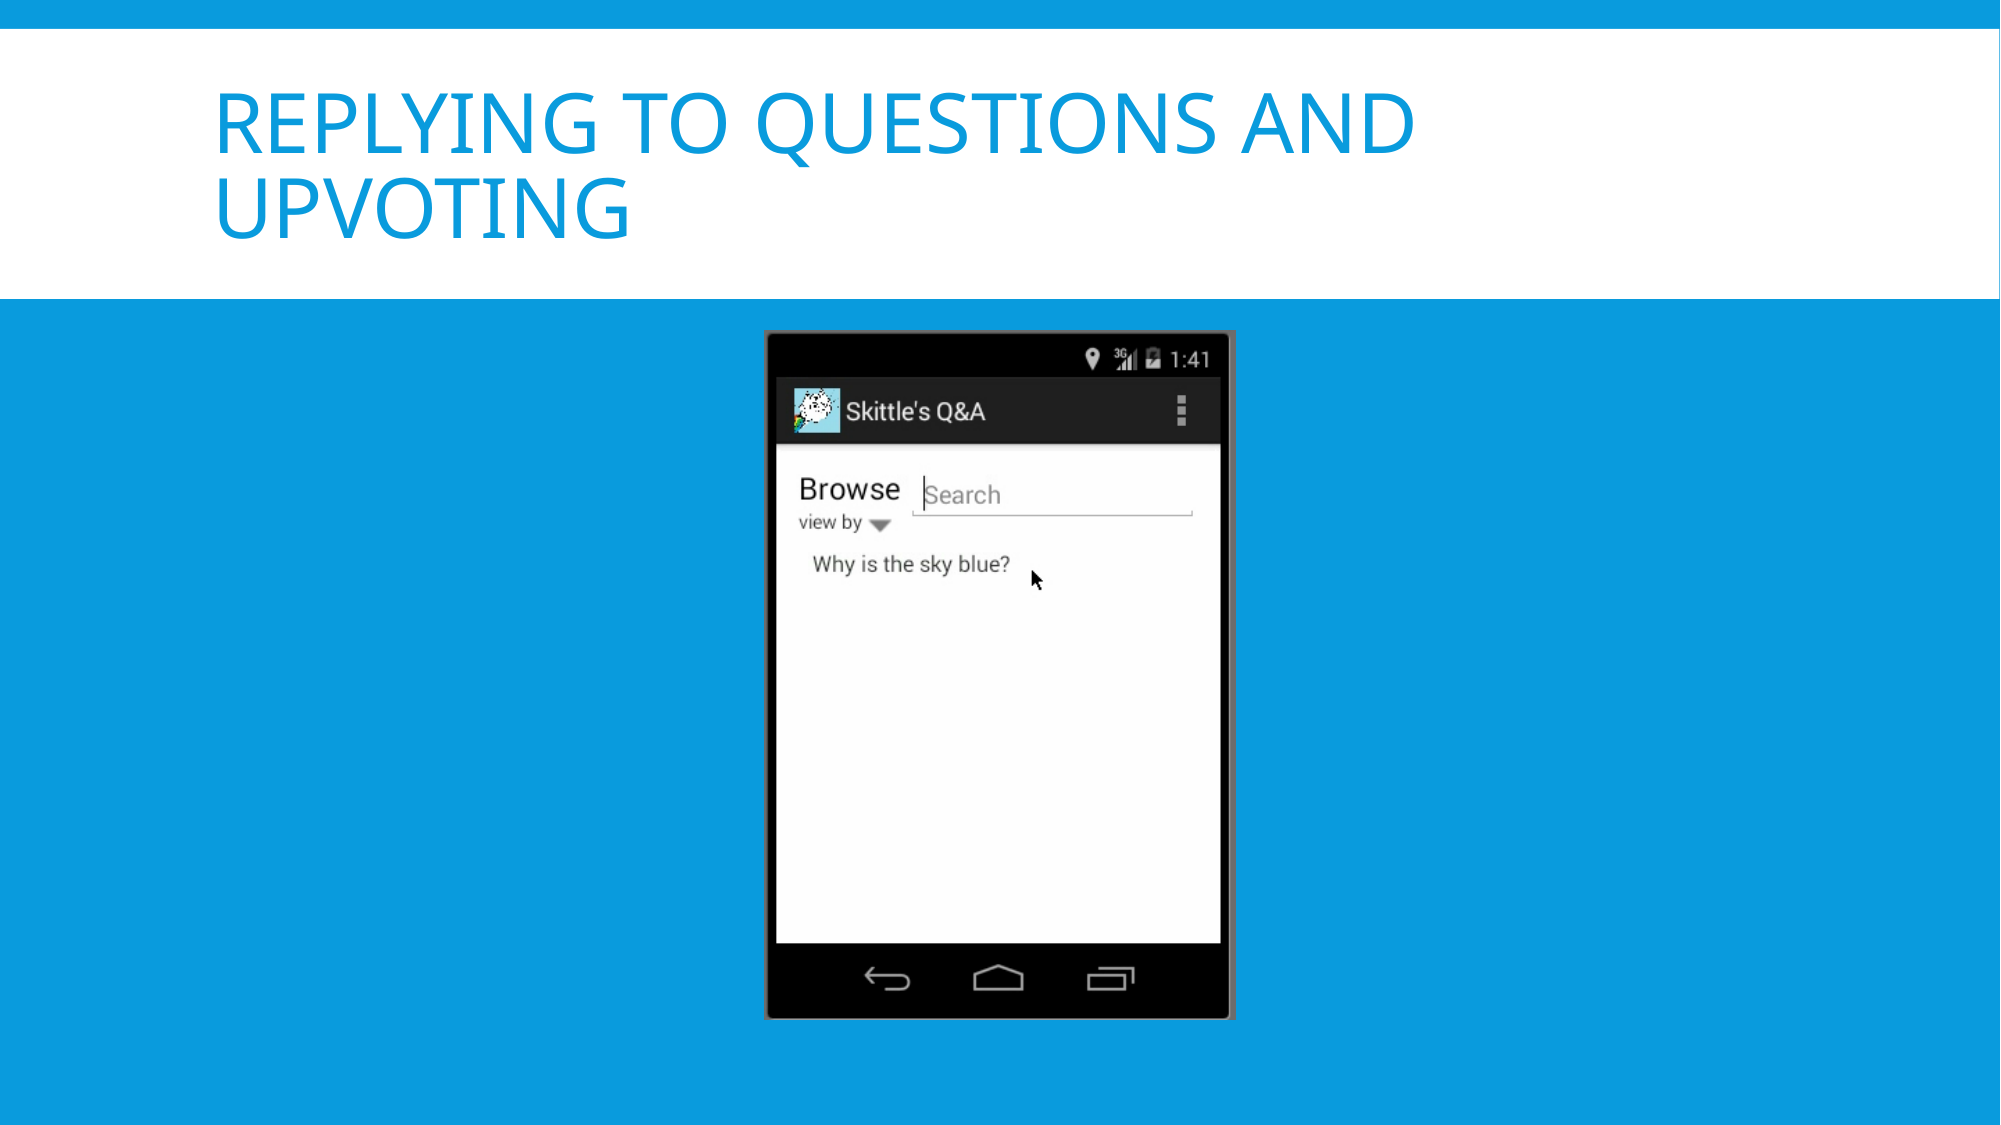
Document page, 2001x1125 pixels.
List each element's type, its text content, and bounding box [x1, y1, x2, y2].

title Replying To Questions and UpVoting [197, 46, 1803, 295]
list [762, 329, 1237, 1021]
